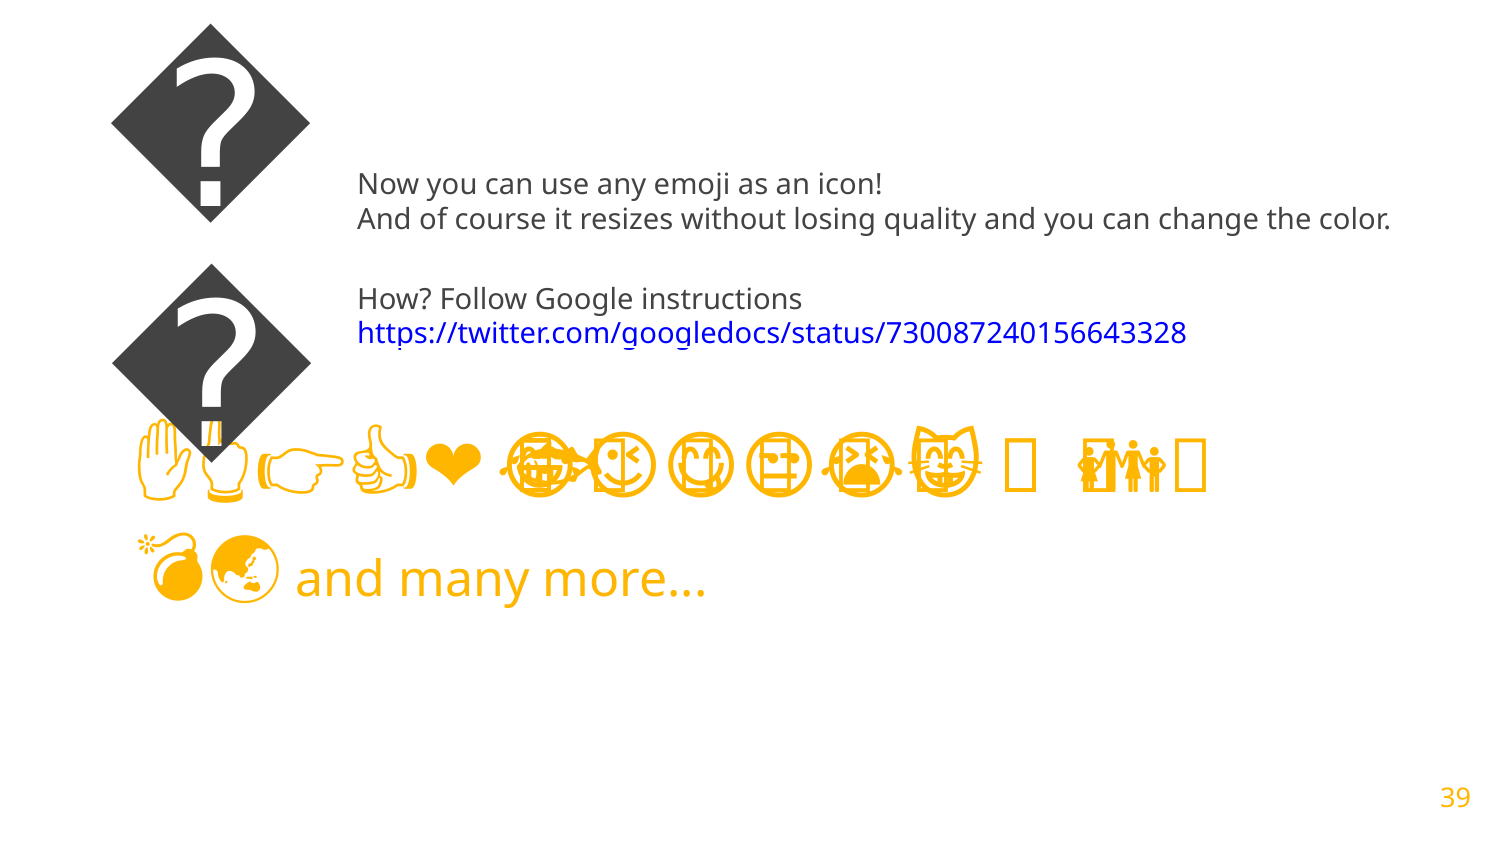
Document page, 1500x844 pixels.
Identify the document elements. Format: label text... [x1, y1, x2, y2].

text_box Now you can use any emoji as an icon! And of course it resizes without losing quality and you can change the color. How? Follow Google instructions https://twitter.com/googledocs/status/730087240156643328 [342, 150, 1438, 377]
text_box ✋👆👉👍👤👦👧👨👩👪💃🏃💑❤😂😉😋😒😭👶😸🐟🍒🍔💣📌📖🔨🎃🎈🎨🏈🏰🌏🔌🔑 and many more... [120, 389, 1322, 812]
text_box 😉 [93, 140, 331, 353]
text_box 39 [1411, 752, 1500, 844]
